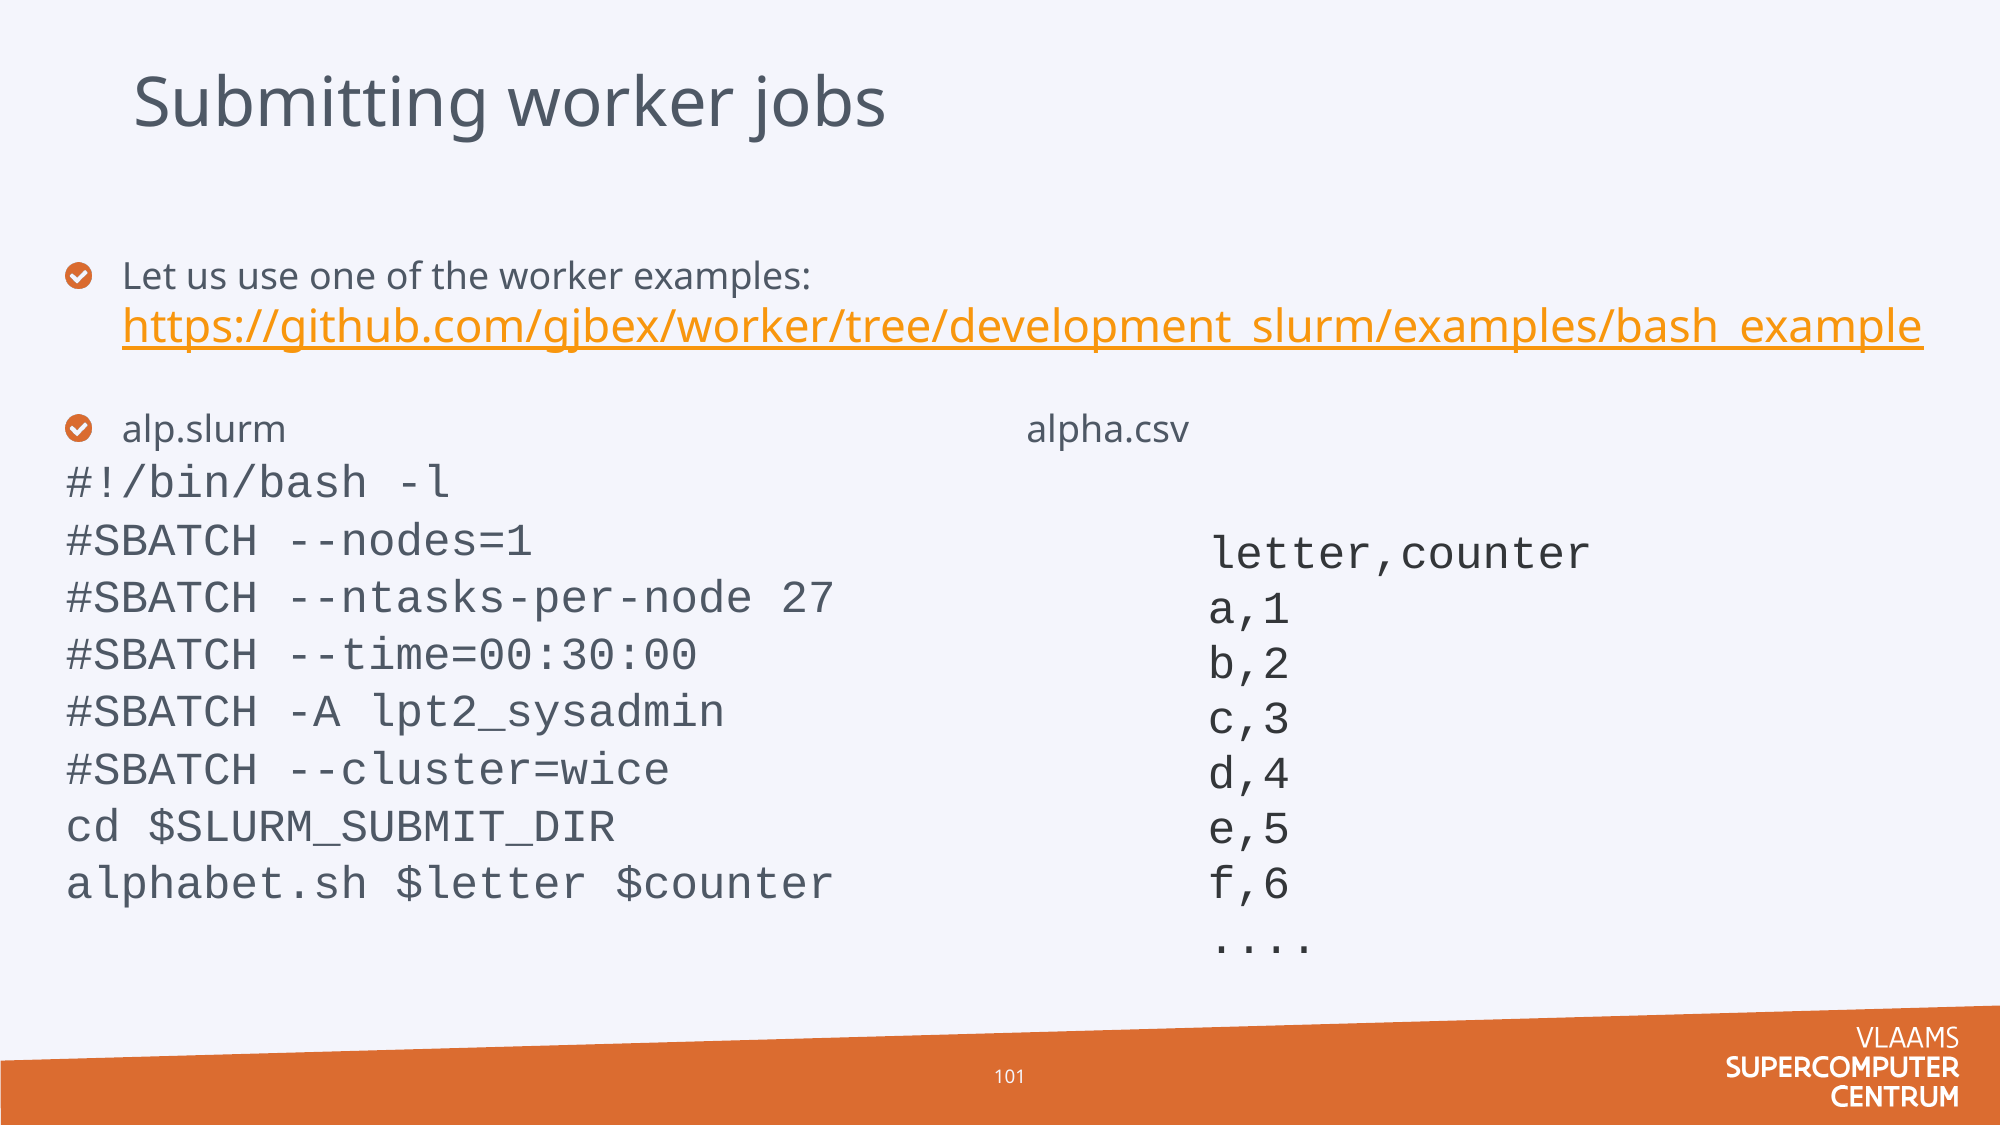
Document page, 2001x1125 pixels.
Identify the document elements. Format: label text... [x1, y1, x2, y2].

picture [65, 262, 92, 289]
text_box letter,counter a,1 b,2 c,3 d,4 e,5 f,6 .... [1193, 515, 1664, 971]
title Submitting worker jobs [118, 0, 1941, 213]
slide_number 101 [958, 1047, 1042, 1108]
picture [65, 414, 92, 442]
picture [1725, 1021, 1960, 1117]
list Let us use one of the worker examples: https://github.com/gjbex/worker/tree/development_slurm/examples/bash_example alp.slurm alpha.csv #!/bin/bash -l #SBATCH --nodes=1 #SBATCH --ntasks-per-node 27 #SBATCH --time=00:30:00 #SBATCH -A lpt2_sysadmin #SBATCH --cluster=wice cd $SLURM_SUBMIT_DIR alphabet.sh $letter $counter [0, 257, 2000, 984]
